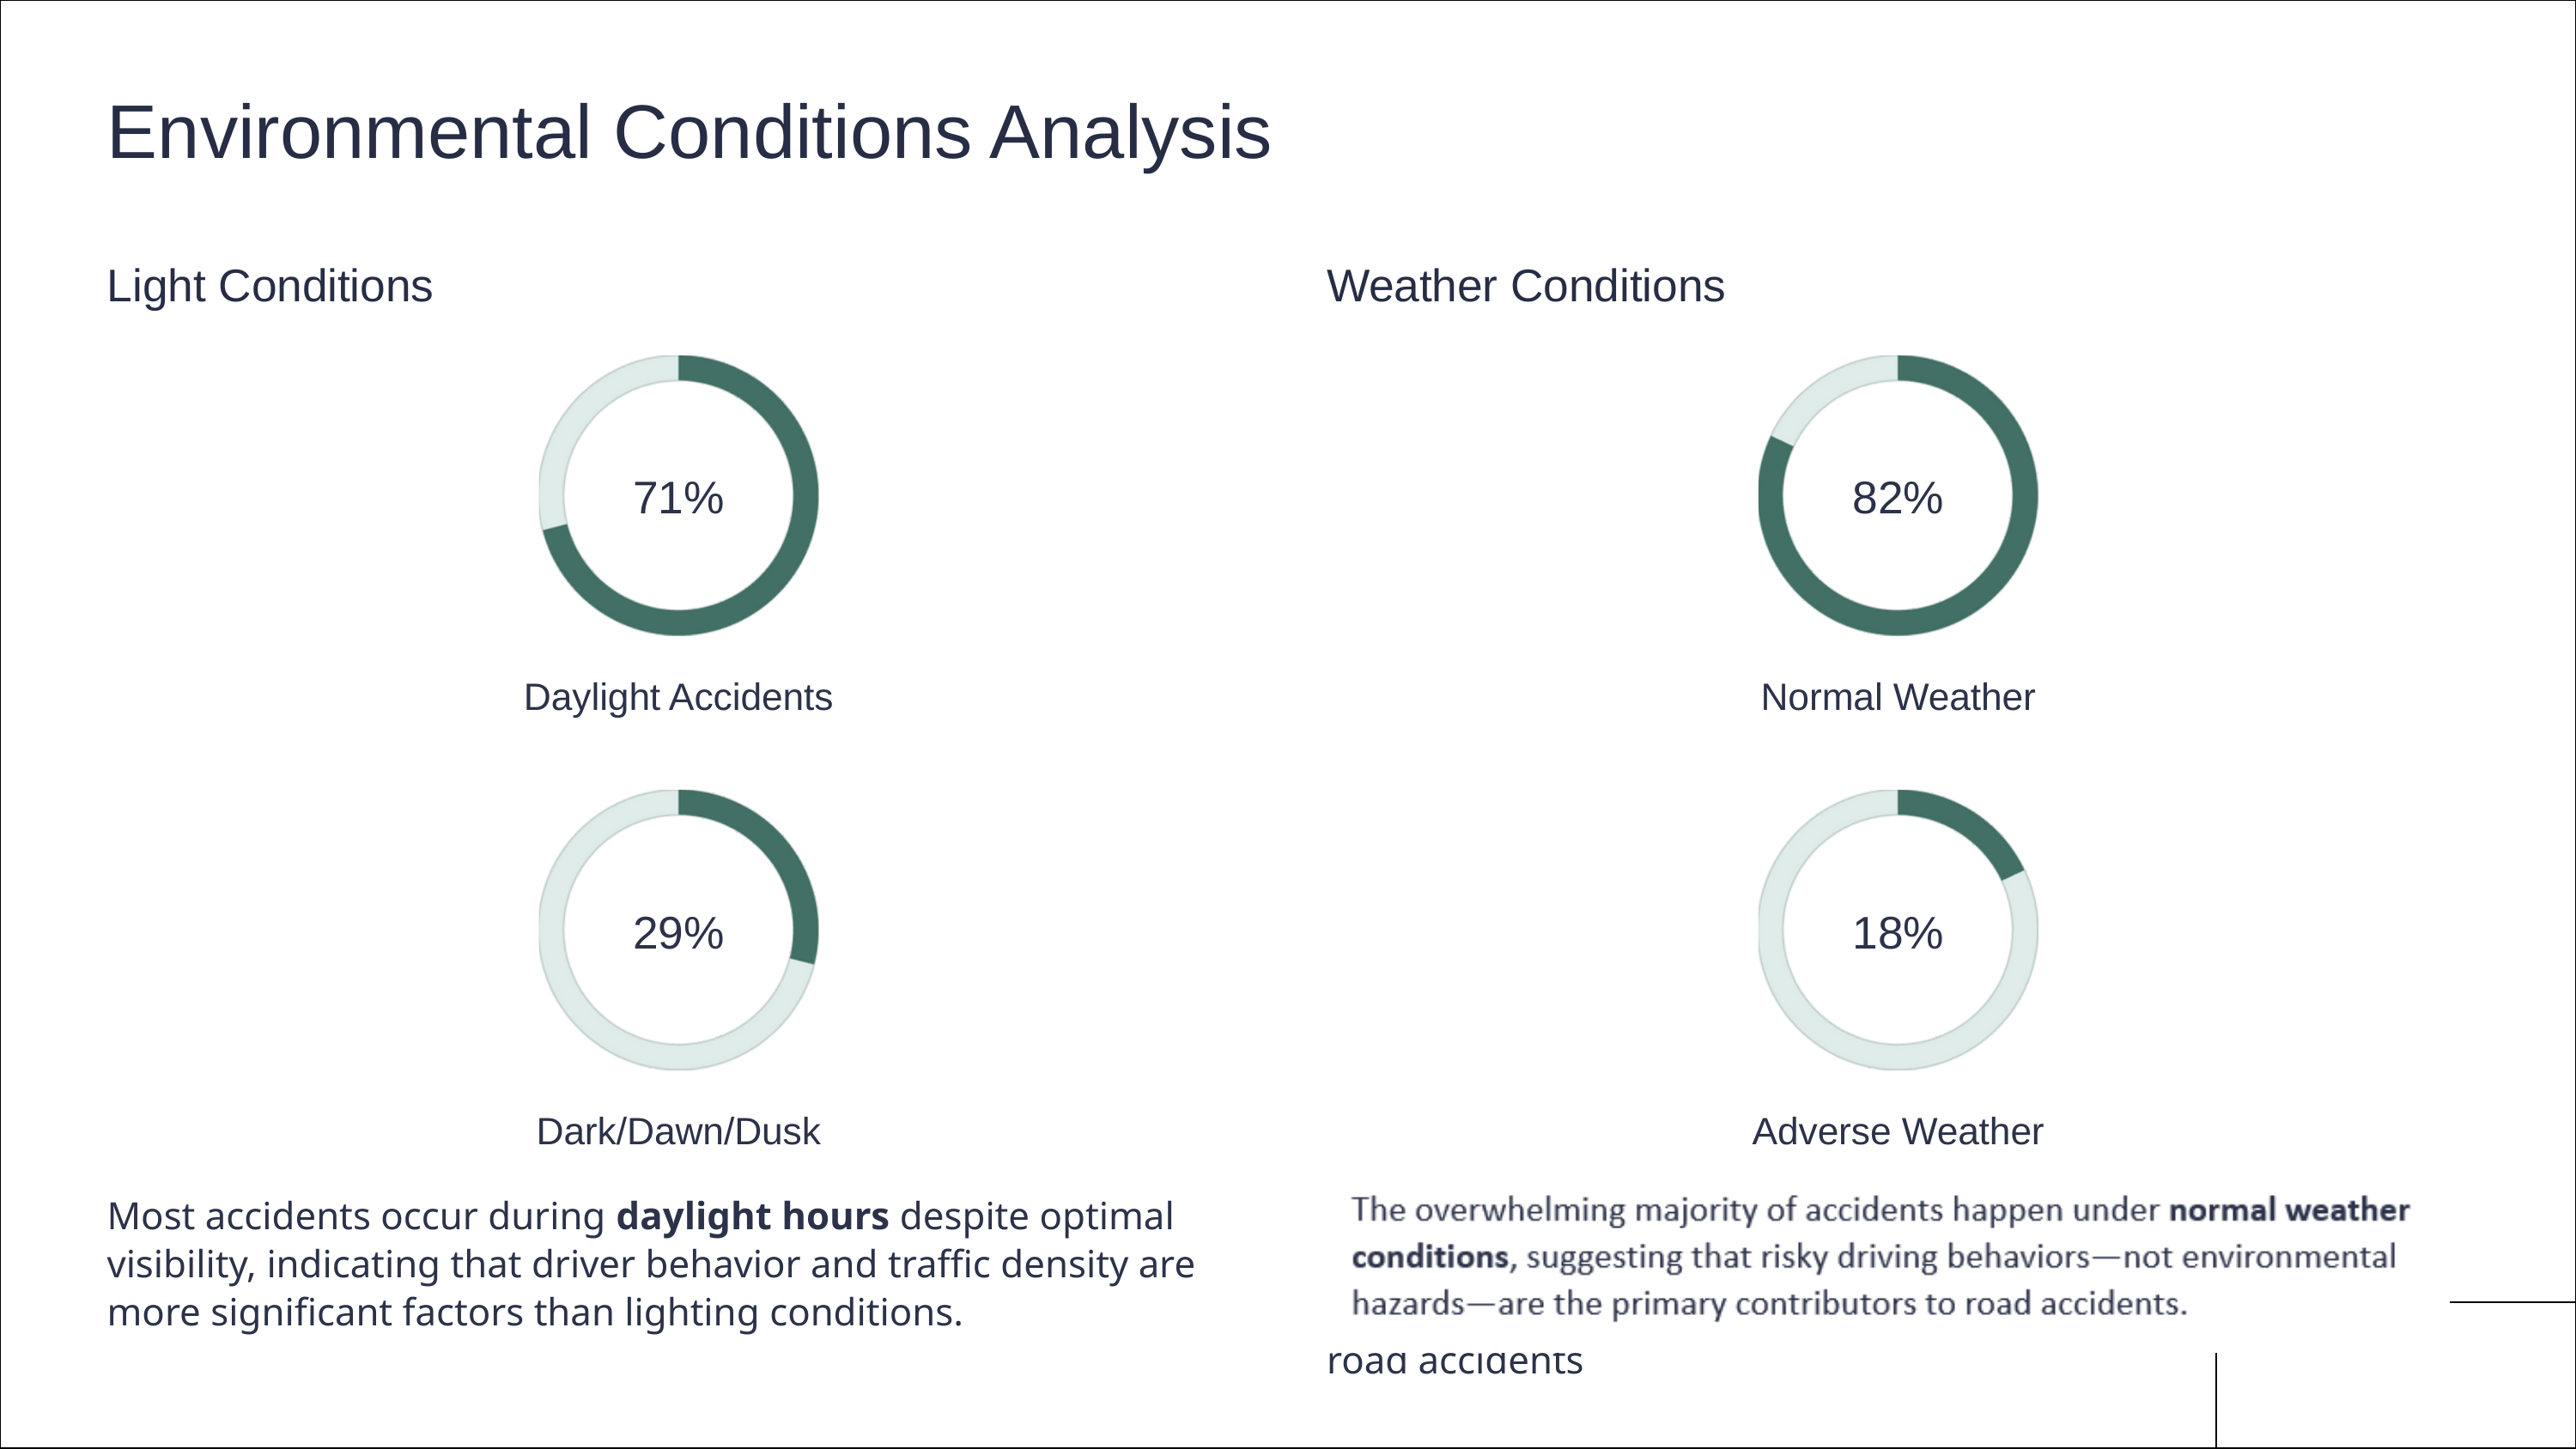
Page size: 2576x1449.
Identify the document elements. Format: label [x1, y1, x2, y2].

text_box [0, 0, 2576, 1449]
text_box [2215, 1301, 2576, 1449]
